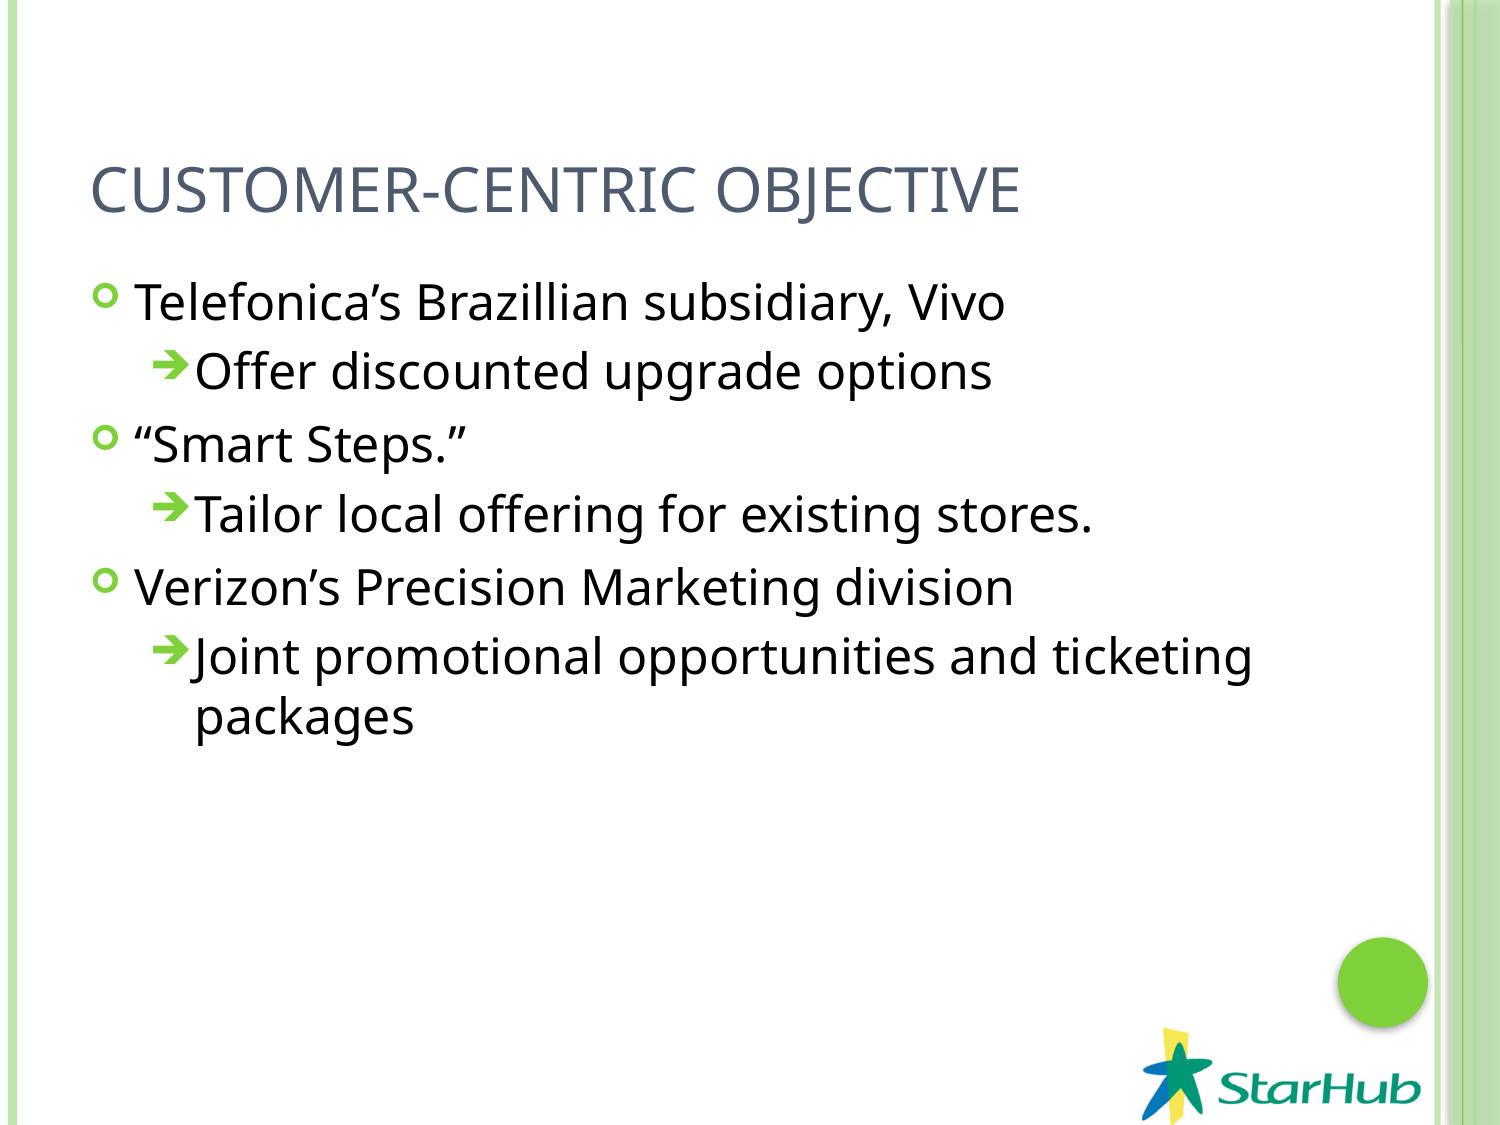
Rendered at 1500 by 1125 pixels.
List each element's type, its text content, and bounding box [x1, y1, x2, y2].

list Telefonica’s Brazillian subsidiary, Vivo Offer discounted upgrade options “Smart Steps.” Tailor local offering for existing stores. Verizon’s Precision Marketing division Joint promotional opportunities and ticketing packages [75, 262, 1300, 1062]
picture [1124, 1024, 1438, 1125]
title Customer-centric Objective [75, 45, 1300, 233]
